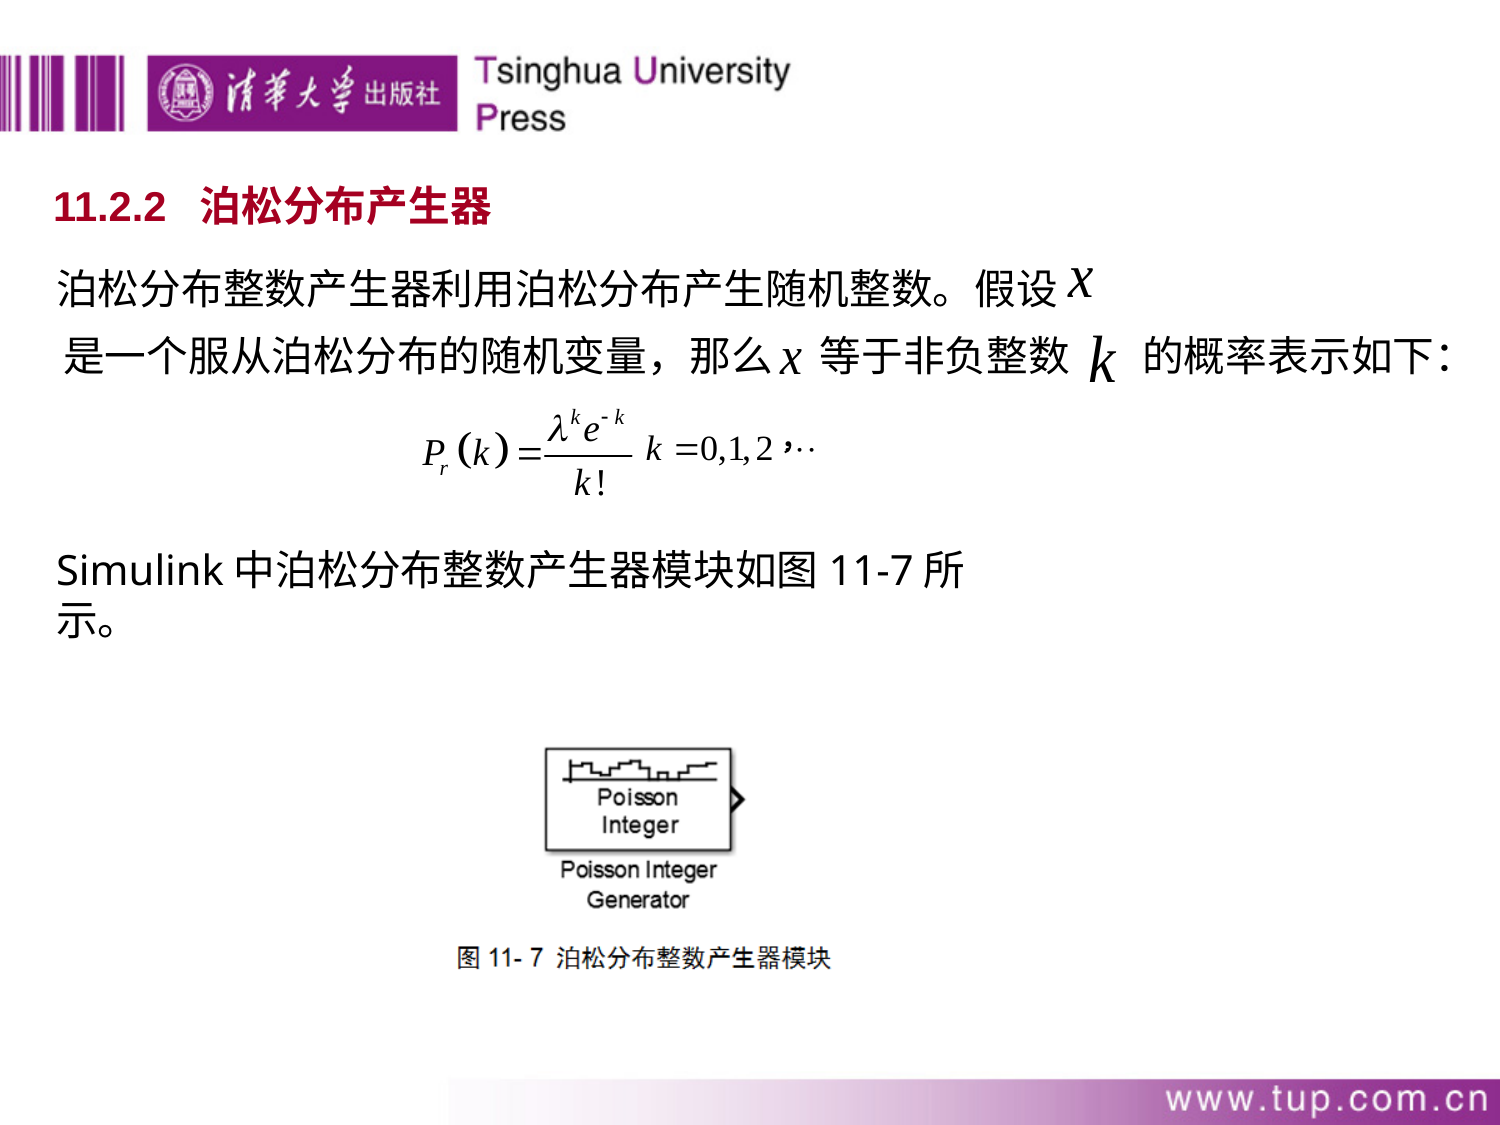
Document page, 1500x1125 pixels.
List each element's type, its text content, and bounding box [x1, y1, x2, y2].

text_box Simulink中泊松分布整数产生器模块如图11-7所示。 [41, 536, 1055, 652]
picture [770, 338, 812, 389]
text_box 的概率表示如下： [1133, 322, 1492, 388]
picture [415, 398, 824, 504]
picture [1078, 320, 1131, 400]
text_box 等于非负整数 [804, 322, 1074, 388]
picture [425, 715, 855, 978]
picture [1056, 255, 1105, 314]
text_box 11.2.2 泊松分布产生器 [38, 172, 507, 238]
text_box 泊松分布整数产生器利用泊松分布产生随机整数。假设 [41, 255, 1057, 321]
picture [0, 1059, 1500, 1125]
text_box 是一个服从泊松分布的随机变量，那么 [48, 322, 788, 388]
picture [0, 34, 1500, 149]
